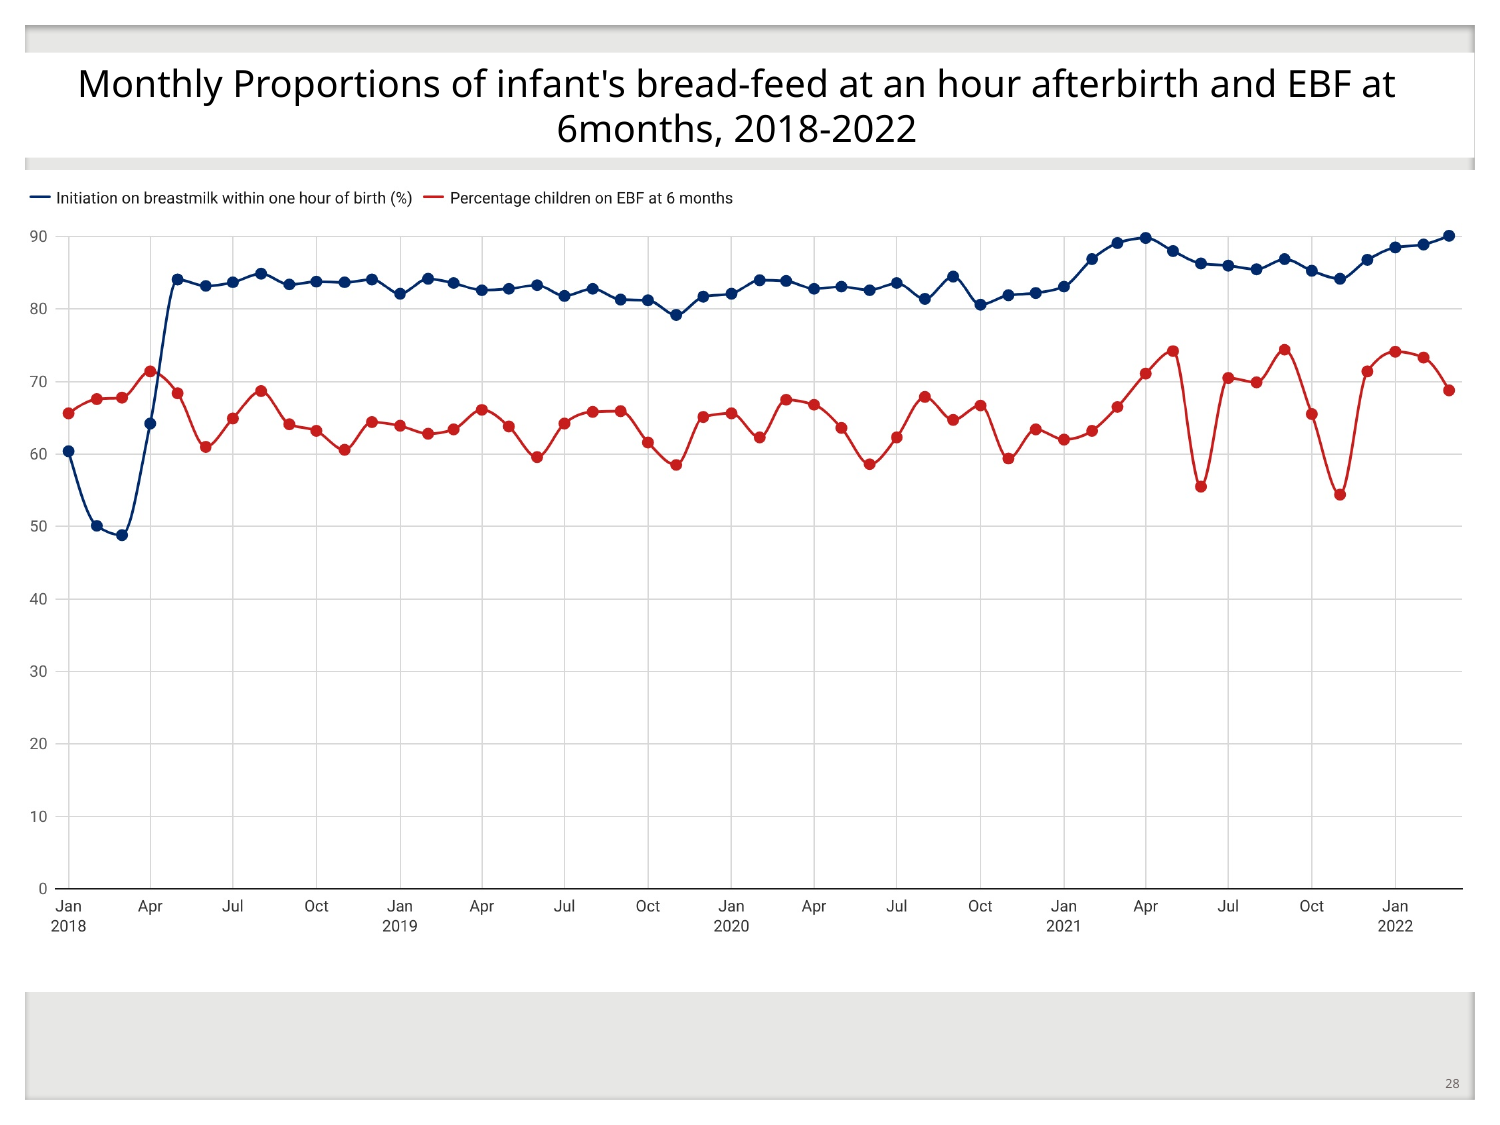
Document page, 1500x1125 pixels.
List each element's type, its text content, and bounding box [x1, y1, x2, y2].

picture [16, 170, 1477, 993]
text_box Monthly Proportions of infant's bread-feed at an hour afterbirth and EBF at 6months, 2018-2022 [0, 52, 1475, 158]
slide_number 28 [1125, 1069, 1475, 1100]
